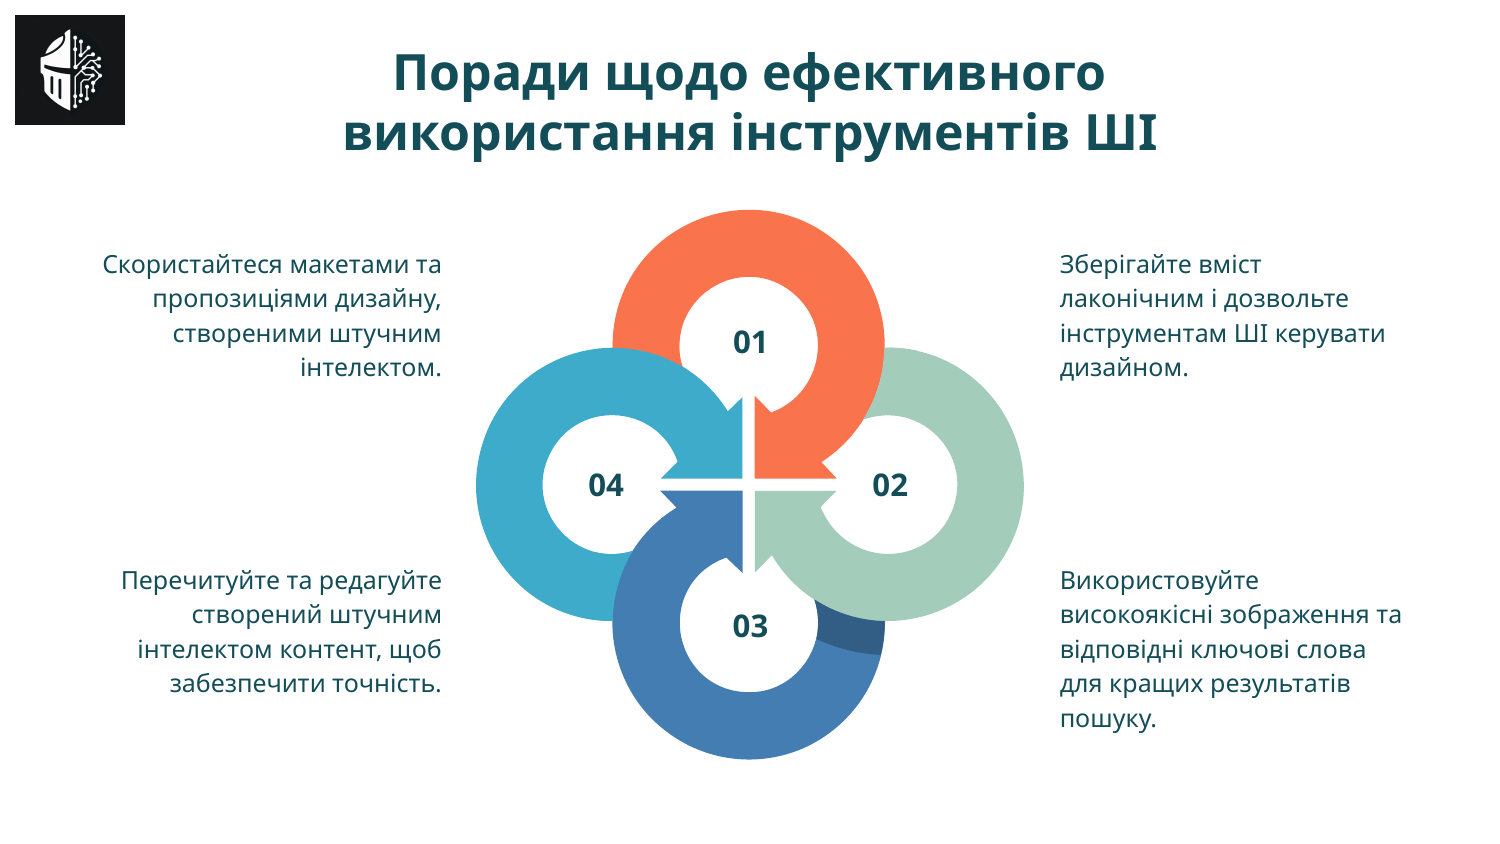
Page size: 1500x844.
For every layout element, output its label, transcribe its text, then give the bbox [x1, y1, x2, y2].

subtitle Зберігайте вміст лаконічним і дозвольте інструментам ШІ керувати дизайном. [1044, 228, 1426, 429]
title Поради щодо ефективного використання інструментів ШІ [204, 65, 1296, 136]
subtitle Перечитуйте та редагуйте створений штучним інтелектом контент, щоб забезпечити точність. [77, 544, 458, 745]
subtitle Скористайтеся макетами та пропозиціями дизайну, створеними штучним інтелектом. [77, 228, 458, 429]
picture [15, 15, 126, 126]
subtitle Використовуйте високоякісні зображення та відповідні ключові слова для кращих результатів пошуку. [1044, 544, 1426, 745]
